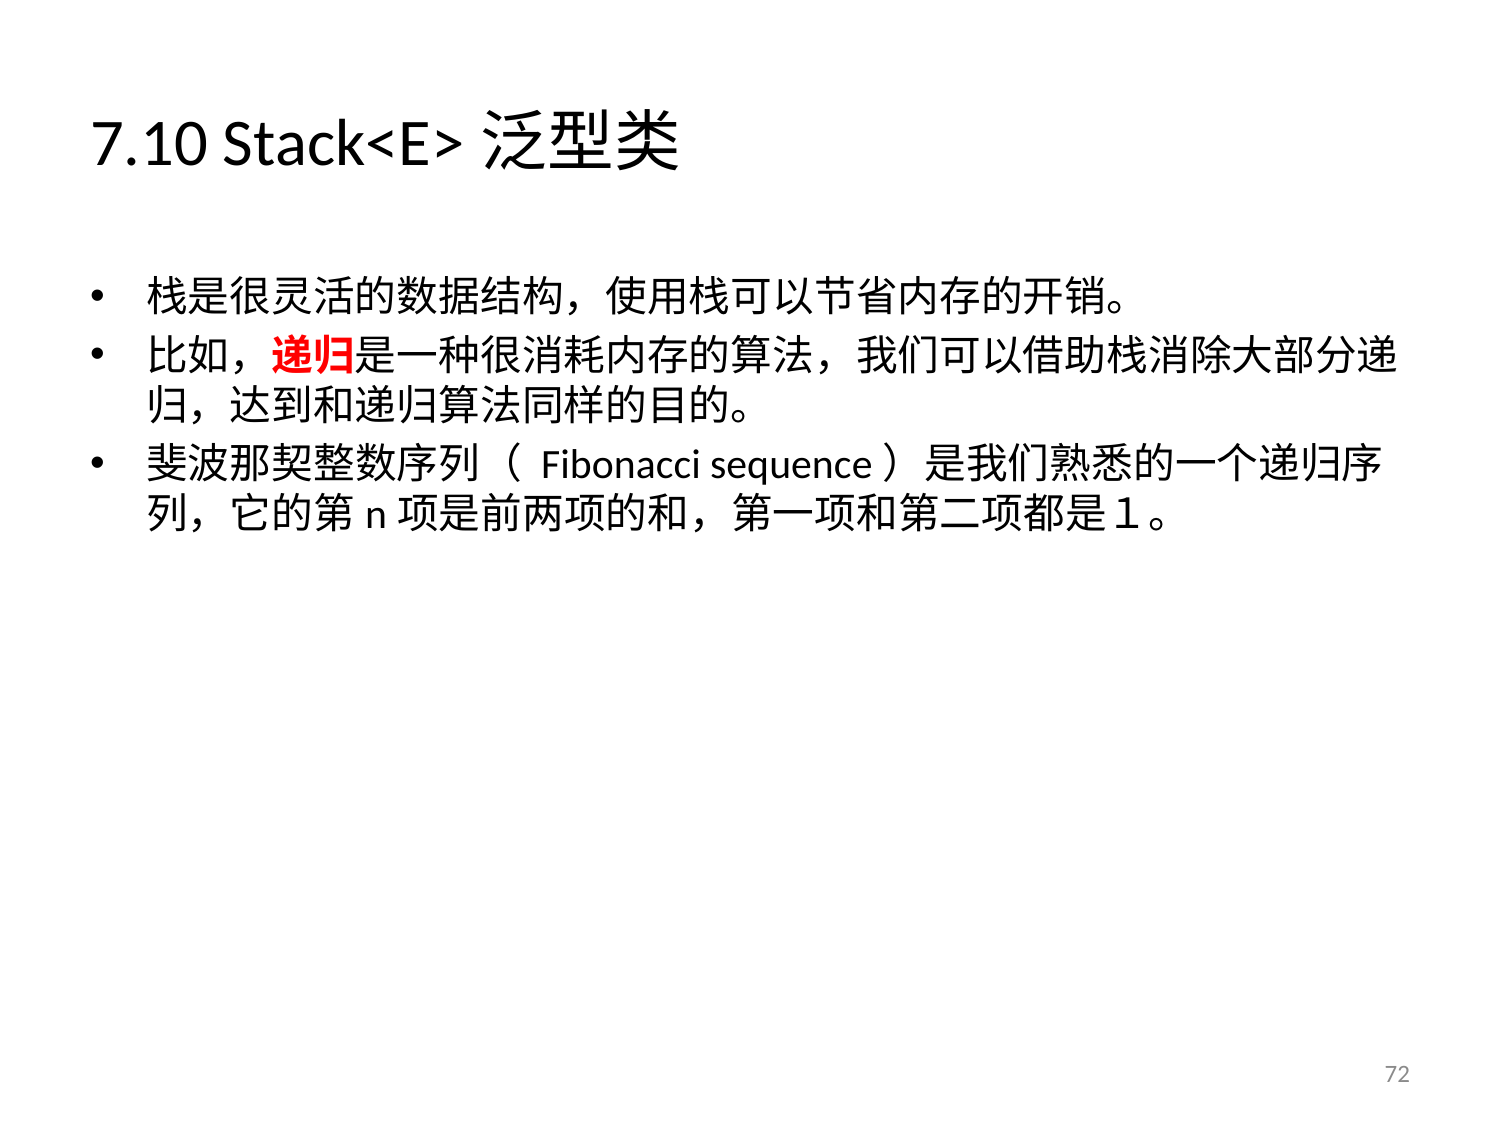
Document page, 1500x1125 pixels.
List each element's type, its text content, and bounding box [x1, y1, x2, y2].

title 7.10 Stack<E>泛型类 [75, 45, 1425, 233]
list 栈是很灵活的数据结构，使用栈可以节省内存的开销。 比如，递归是一种很消耗内存的算法，我们可以借助栈消除大部分递归，达到和递归算法同样的目的。 斐波那契整数序列（ Fibonacci sequence）是我们熟悉的一个递归序列，它的第n项是前两项的和，第一项和第二项都是１。 [75, 262, 1425, 1005]
slide_number 72 [1074, 1042, 1425, 1103]
